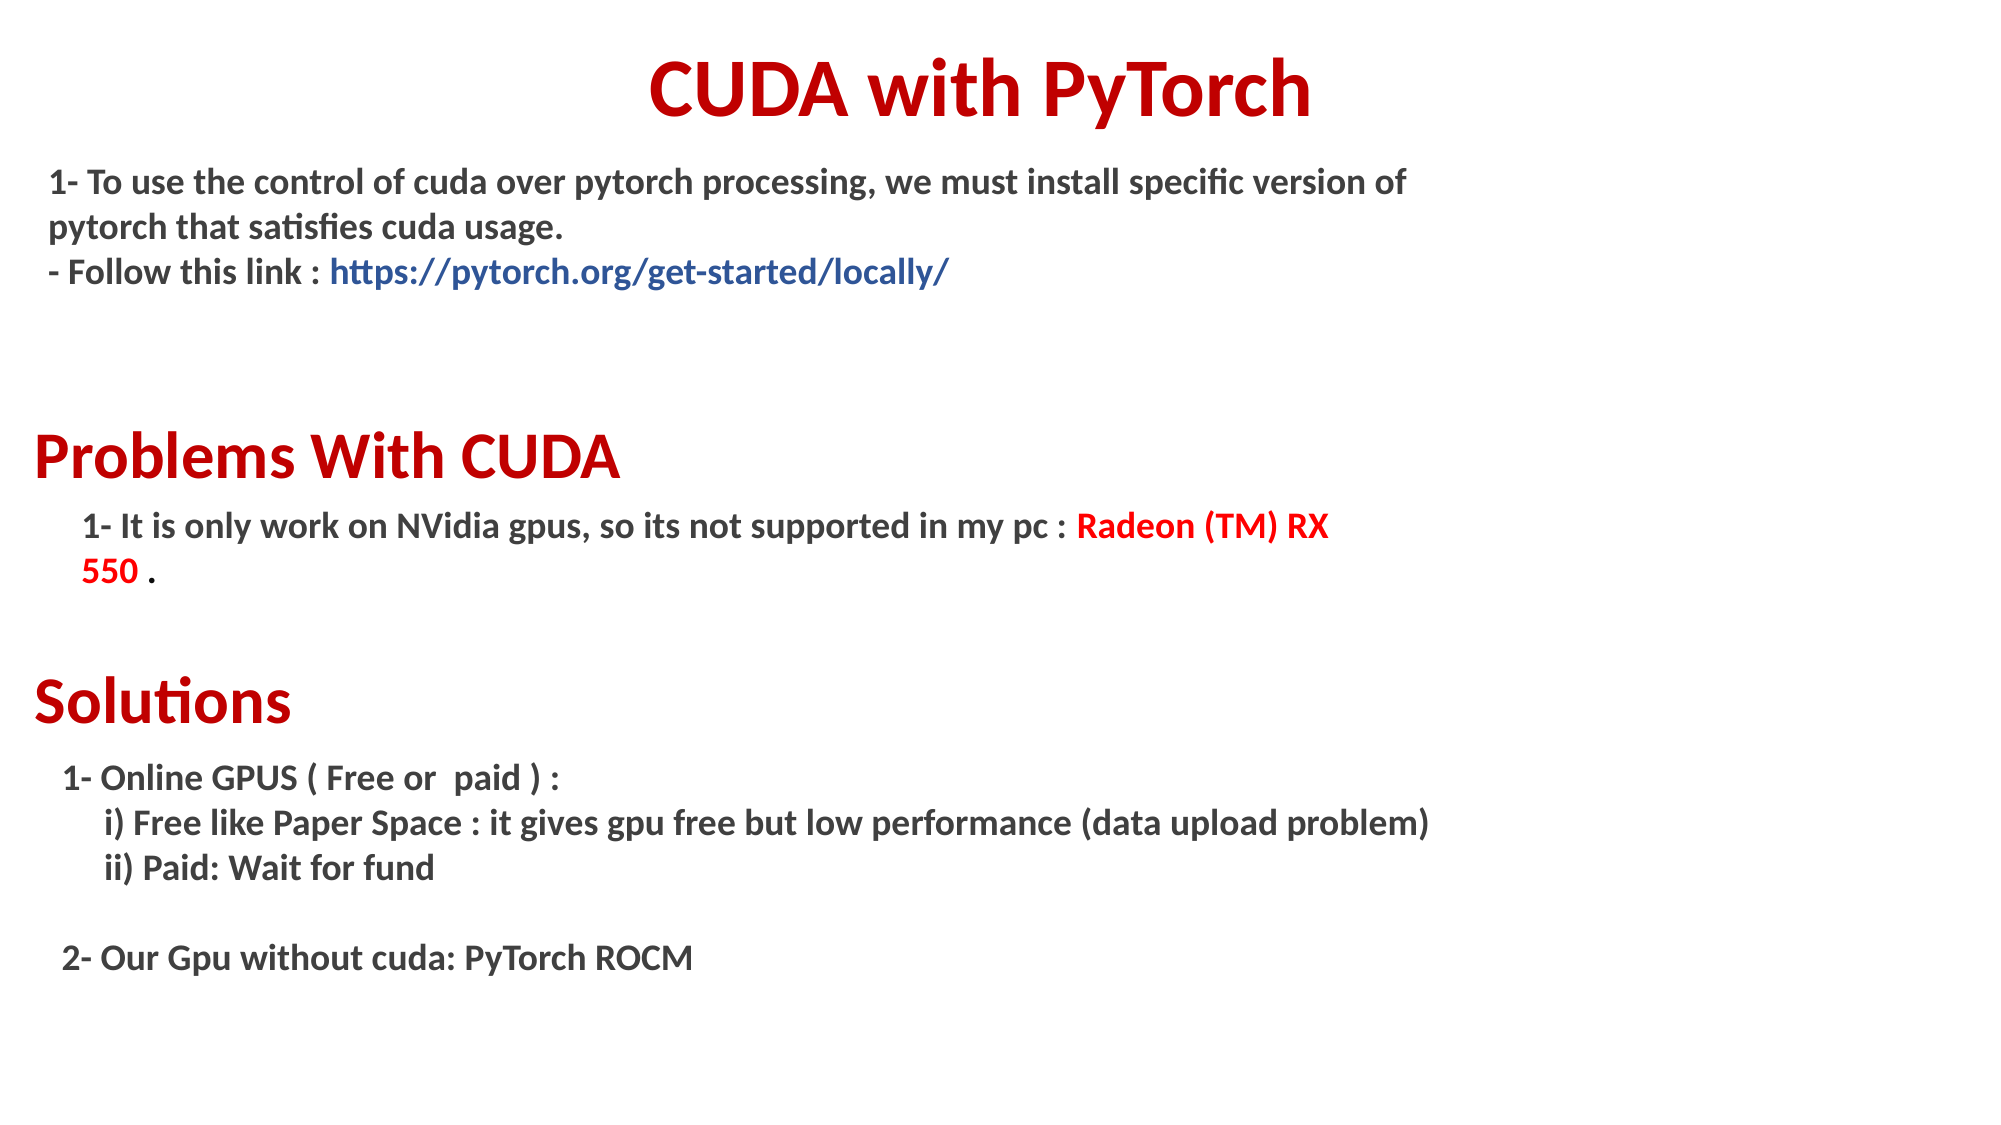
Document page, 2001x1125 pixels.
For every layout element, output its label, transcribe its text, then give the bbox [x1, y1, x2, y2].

text_box CUDA with PyTorch [216, 25, 1747, 141]
text_box Solutions [19, 649, 1550, 745]
text_box Problems With CUDA [19, 404, 1550, 499]
text_box 1- It is only work on NVidia gpus, so its not supported in my pc : Radeon (TM) RX 550 . [66, 493, 1367, 599]
text_box 1- To use the control of cuda over pytorch processing, we must install specific version of pytorch that satisfies cuda usage. - Follow this link : https://pytorch.org/get-started/locally/ [33, 149, 1434, 300]
text_box 1- Online GPUS ( Free or paid ) : i) Free like Paper Space : it gives gpu free but low performance (data upload problem) ii) Paid: Wait for fund 2- Our Gpu without cuda: PyTorch ROCM [46, 745, 1934, 986]
